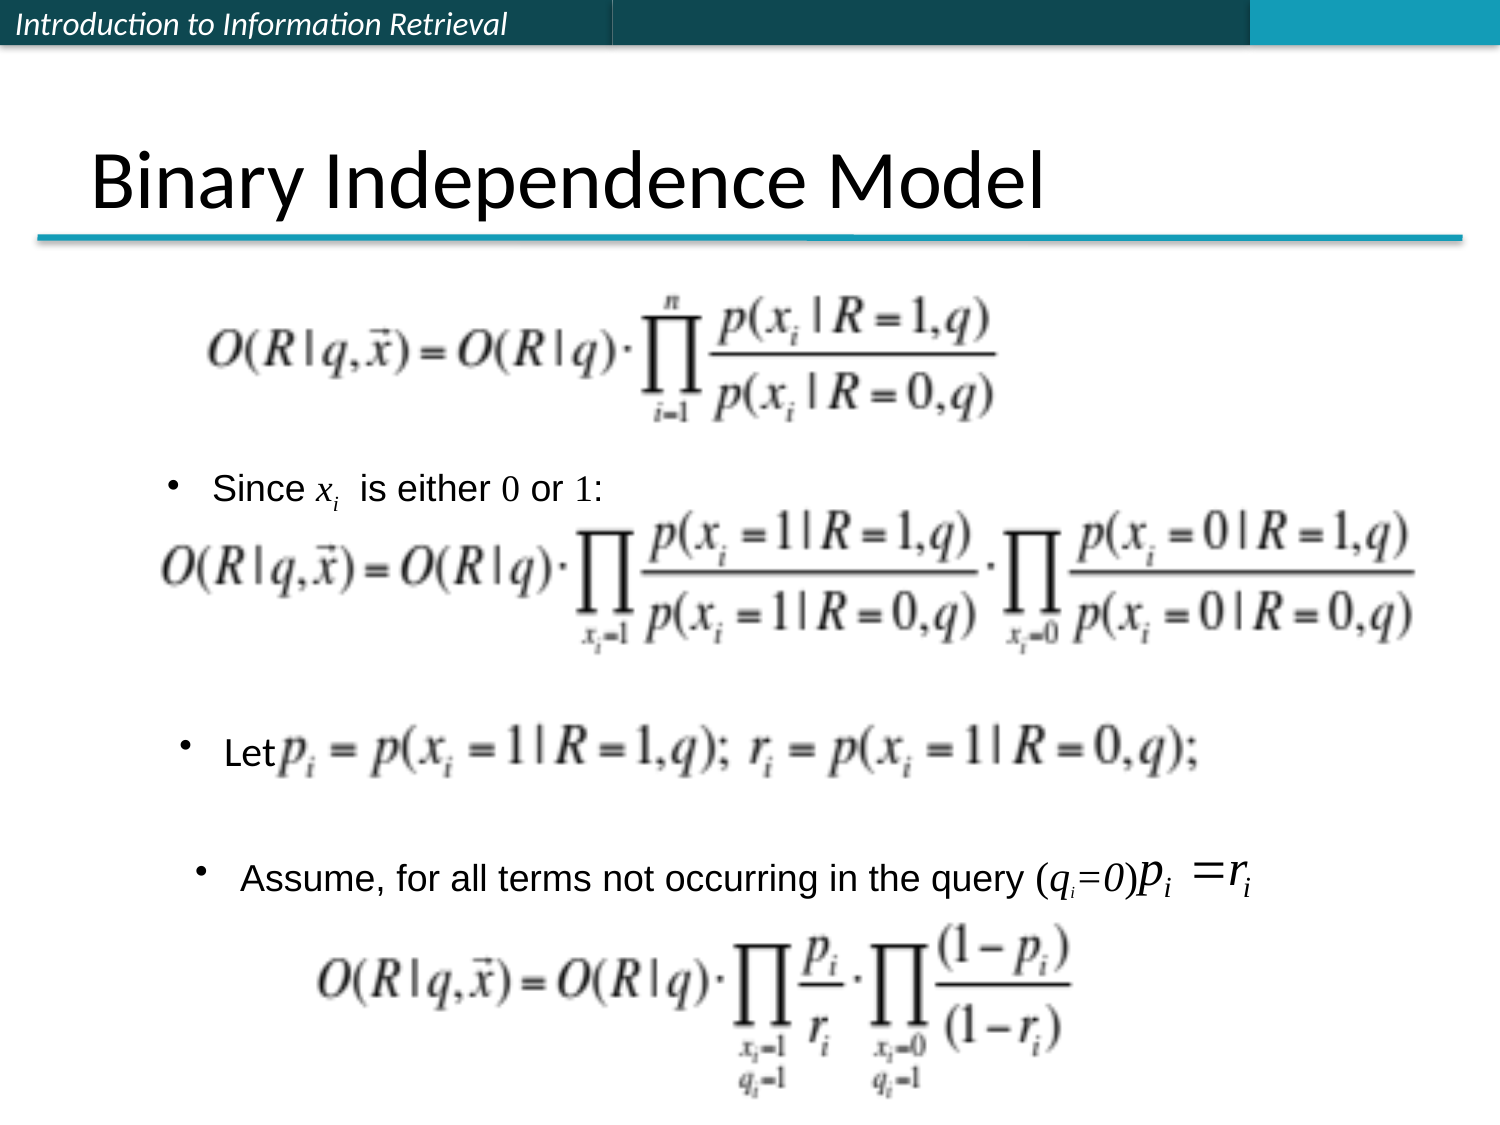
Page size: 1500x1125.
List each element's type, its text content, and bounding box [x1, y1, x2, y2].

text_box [201, 274, 1000, 427]
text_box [156, 487, 1419, 659]
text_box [312, 900, 1078, 1104]
text_box Since xi is either 0 or 1: [152, 456, 619, 489]
title Binary Independence Model [75, 45, 1425, 233]
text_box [174, 712, 1263, 918]
